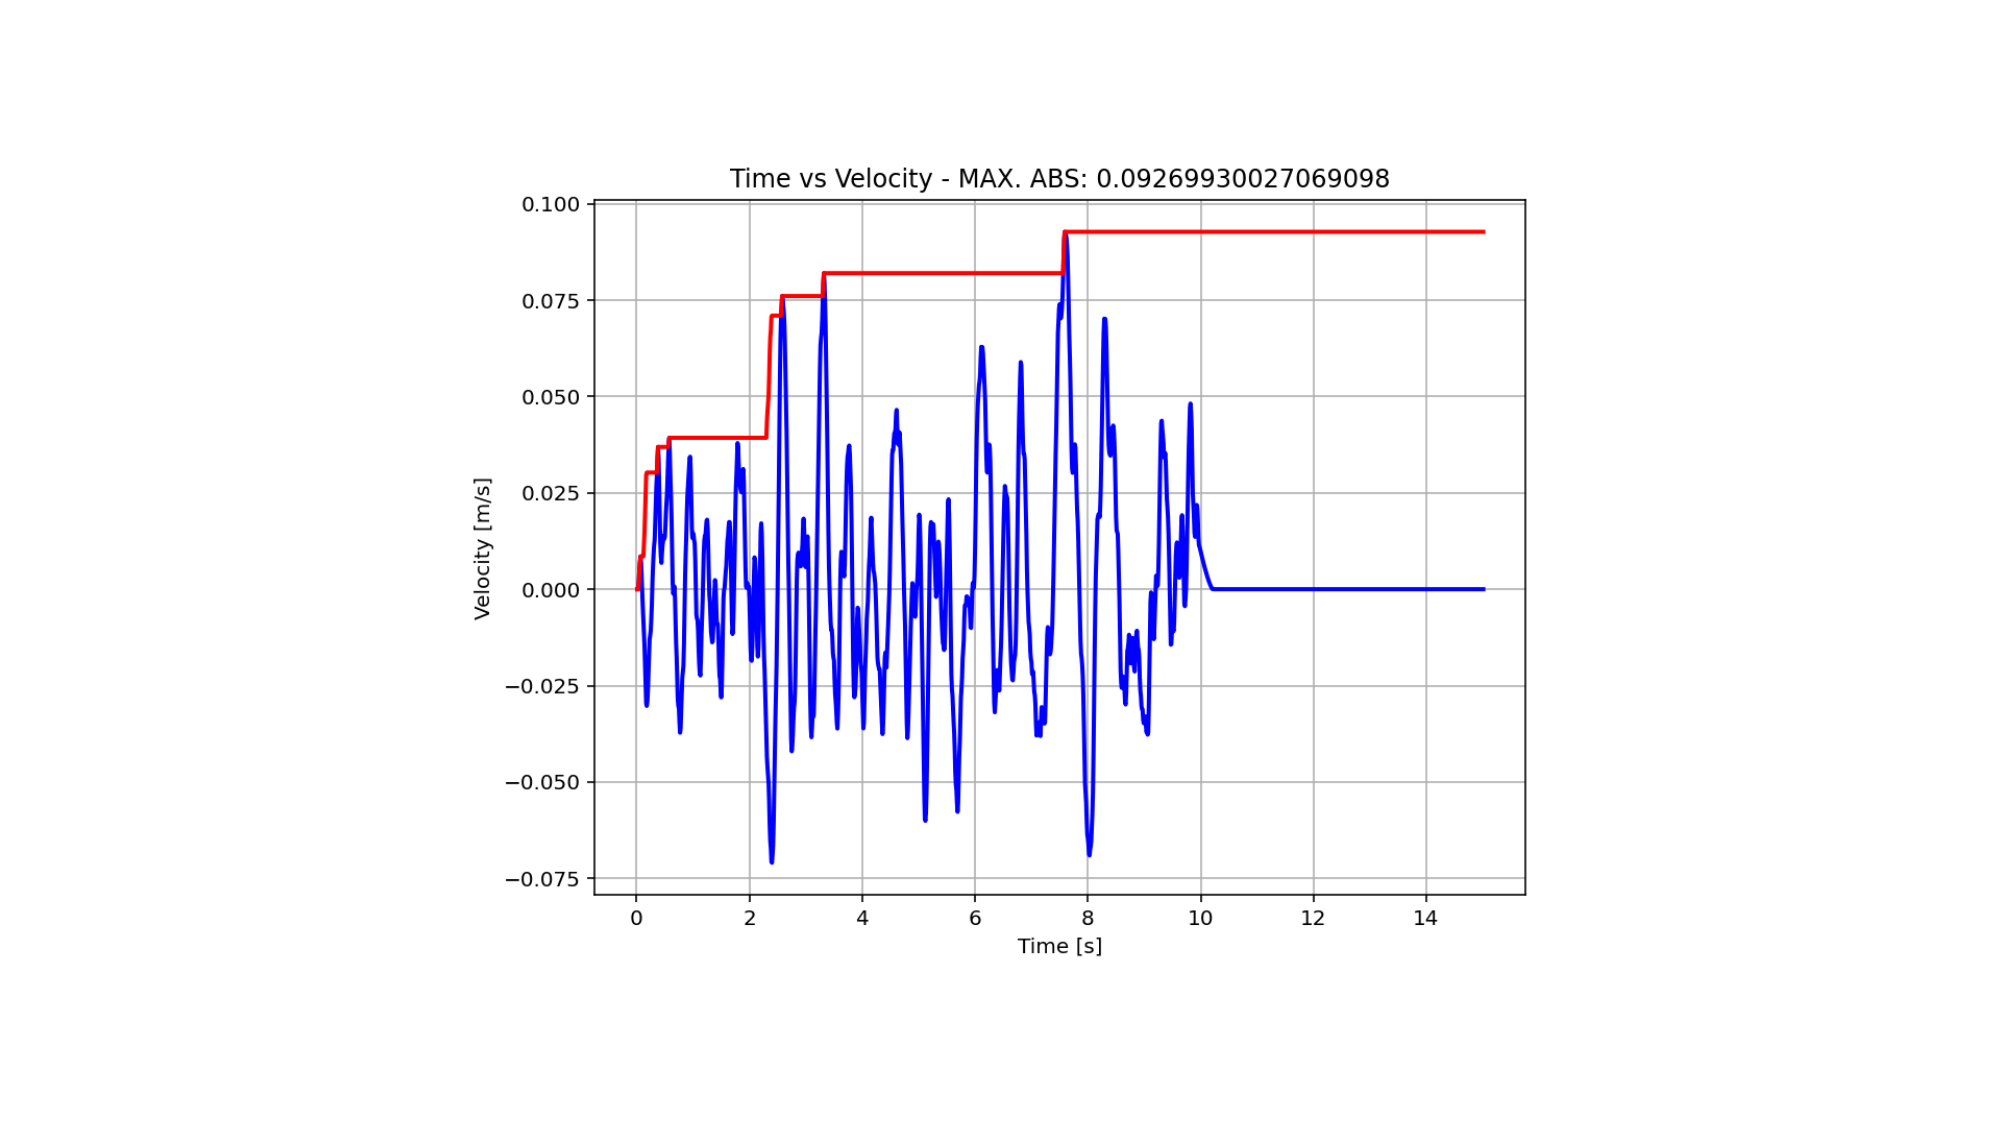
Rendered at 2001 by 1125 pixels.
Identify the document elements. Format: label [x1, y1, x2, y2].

picture [459, 153, 1541, 972]
